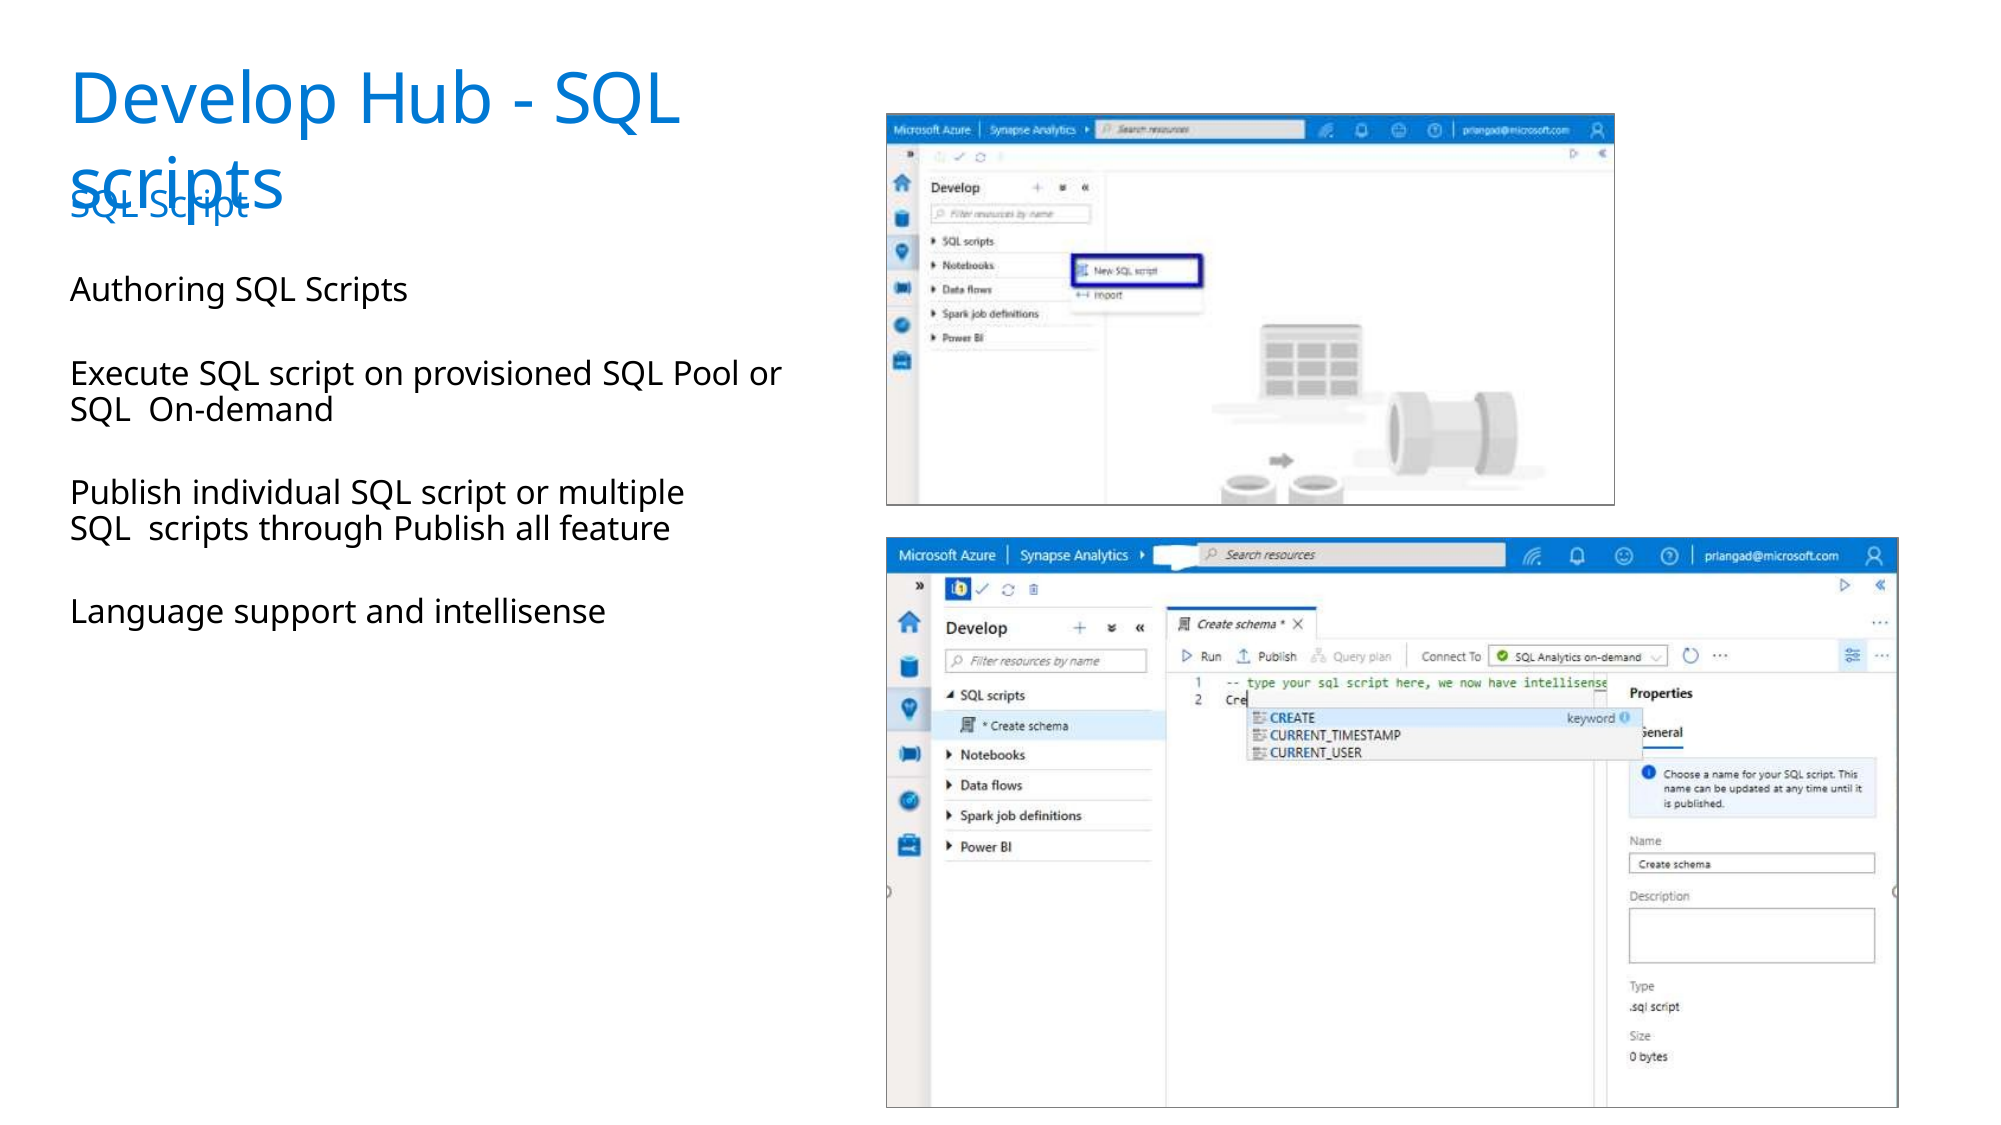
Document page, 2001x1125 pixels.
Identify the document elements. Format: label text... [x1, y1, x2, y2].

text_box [885, 536, 1900, 1109]
text_box SQL Script Authoring SQL Scripts Execute SQL script on provisioned SQL Pool or SQL On-demand Publish individual SQL script or multiple SQL scripts through Publish all feature Language support and intellisense [67, 177, 818, 630]
title Develop Hub - SQL scripts [67, 51, 841, 242]
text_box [885, 112, 1616, 506]
